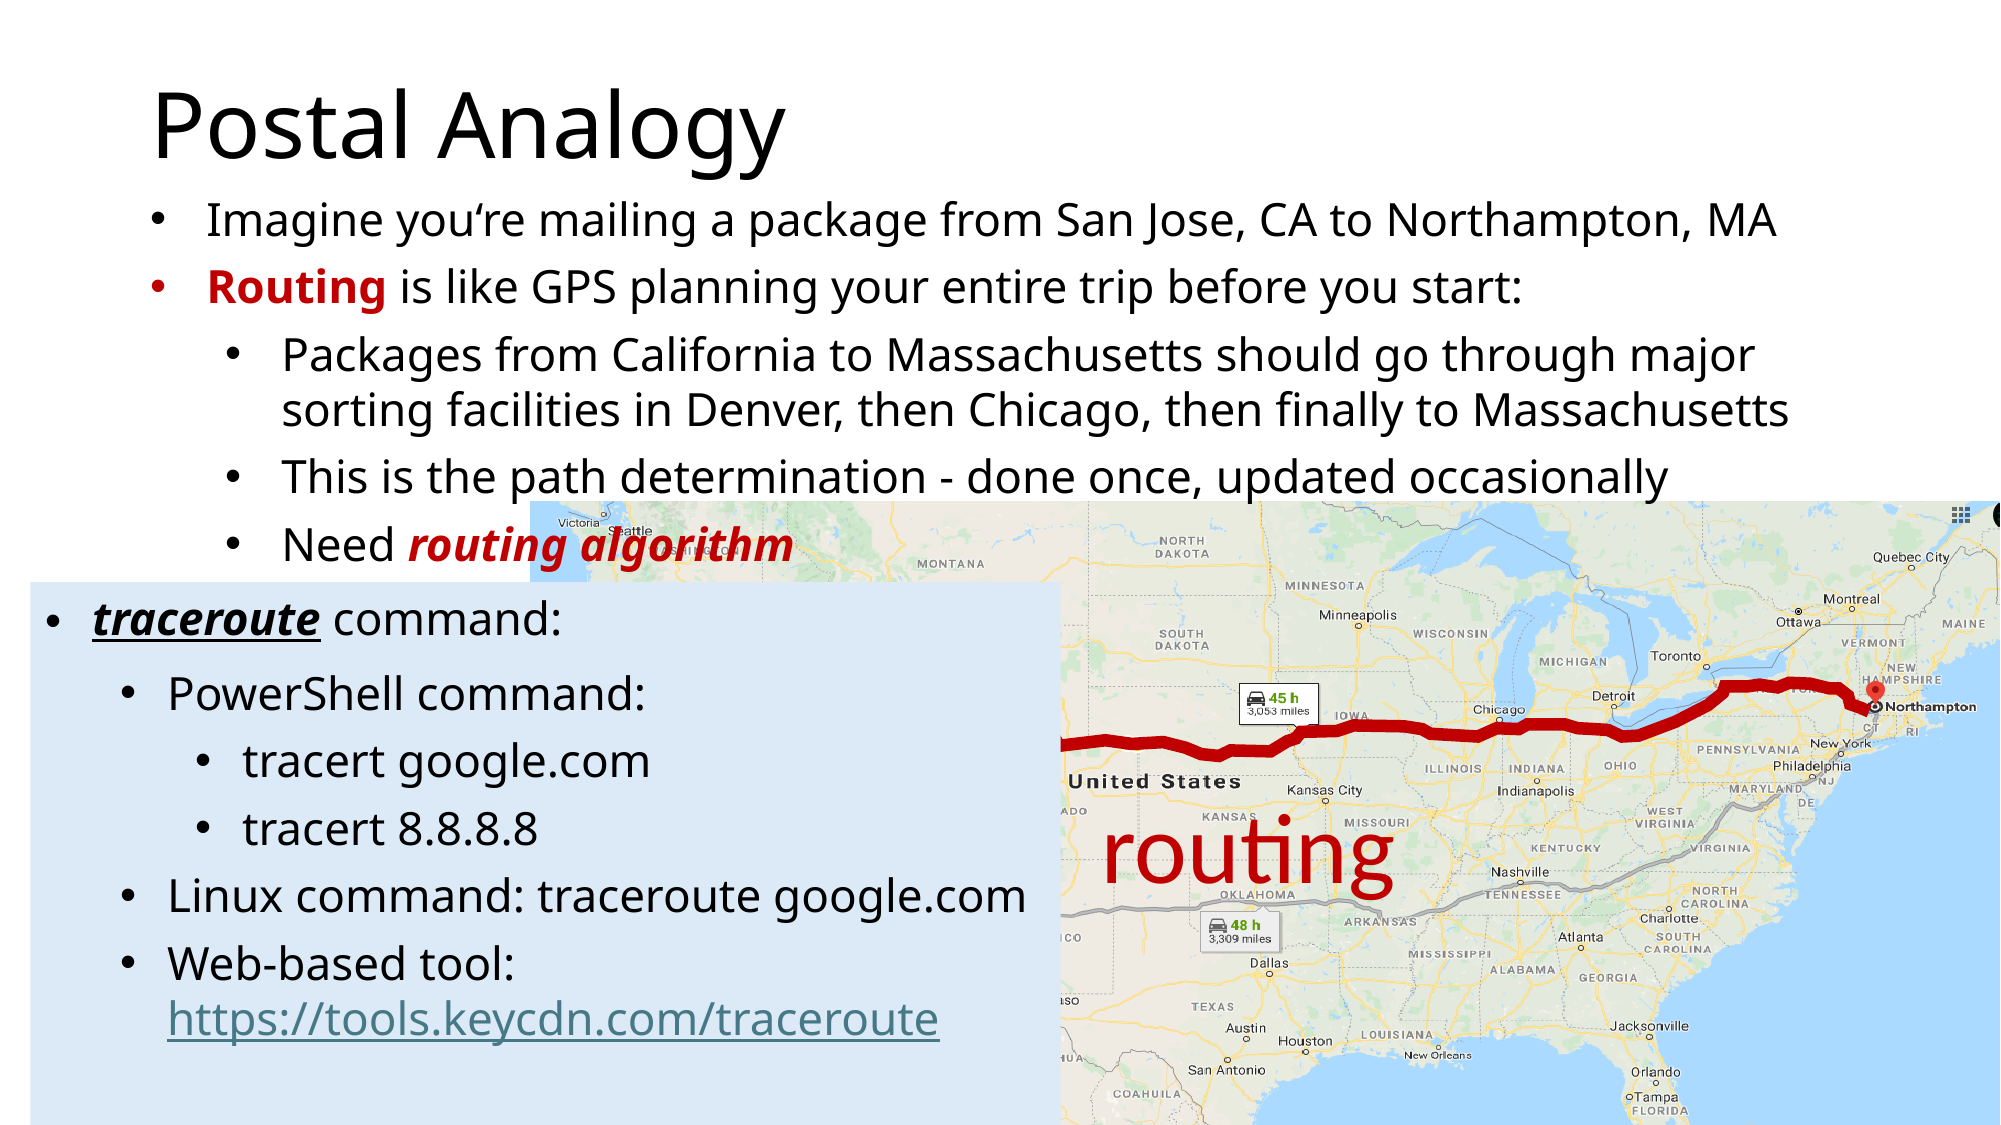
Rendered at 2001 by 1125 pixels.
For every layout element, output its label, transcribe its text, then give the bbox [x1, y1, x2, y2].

text_box traceroute command: PowerShell command: tracert google.com tracert 8.8.8.8 Linux command: traceroute google.com Web-based tool: https://tools.keycdn.com/traceroute [30, 582, 529, 1125]
text_box Imagine you‘re mailing a package from San Jose, CA to Northampton, MA Routing is like GPS planning your entire trip before you start: Packages from California to Massachusetts should go through major sorting facilities in Denver, then Chicago, then finally to Massachusetts This is the path determination - done once, updated occasionally Need routing algorithm [135, 183, 1861, 578]
title Postal Analogy [135, 55, 1861, 183]
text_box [529, 501, 2000, 1125]
